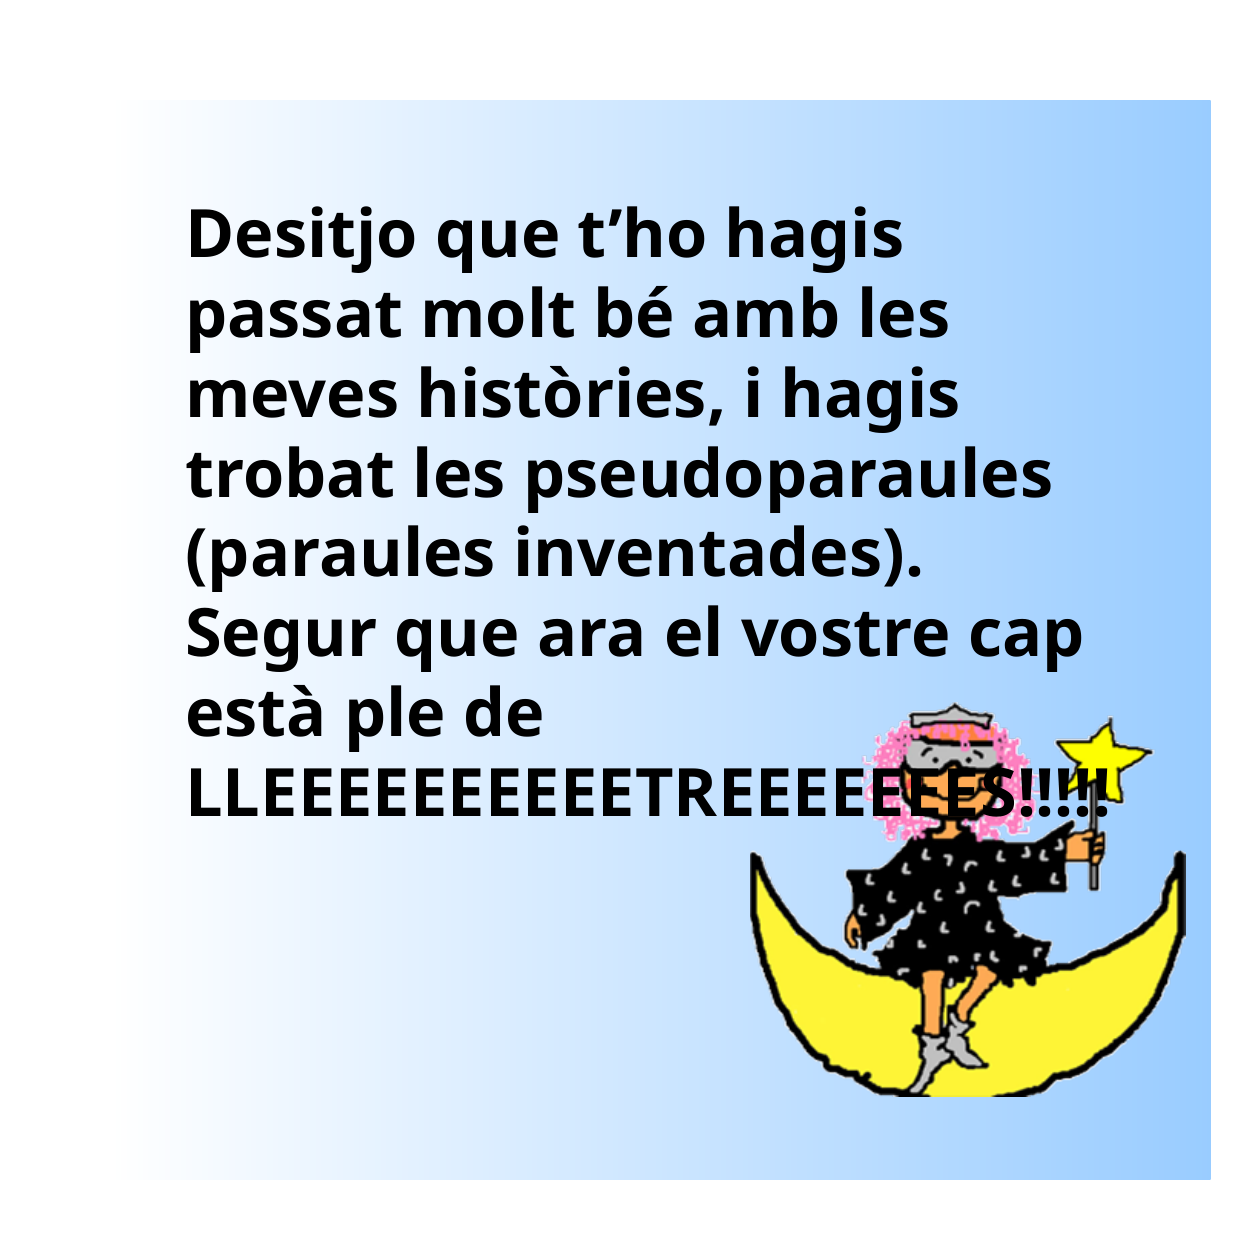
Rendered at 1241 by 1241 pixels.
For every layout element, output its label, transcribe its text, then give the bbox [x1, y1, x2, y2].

picture [749, 702, 1186, 1097]
text_box Desitjo que t’ho hagis passat molt bé amb les meves històries, i hagis trobat les pseudoparaules (paraules inventades). Segur que ara el vostre cap està ple de LLEEEEEEEEEETREEEEEEES!!!!! [170, 183, 1128, 838]
text_box [112, 100, 1211, 1180]
